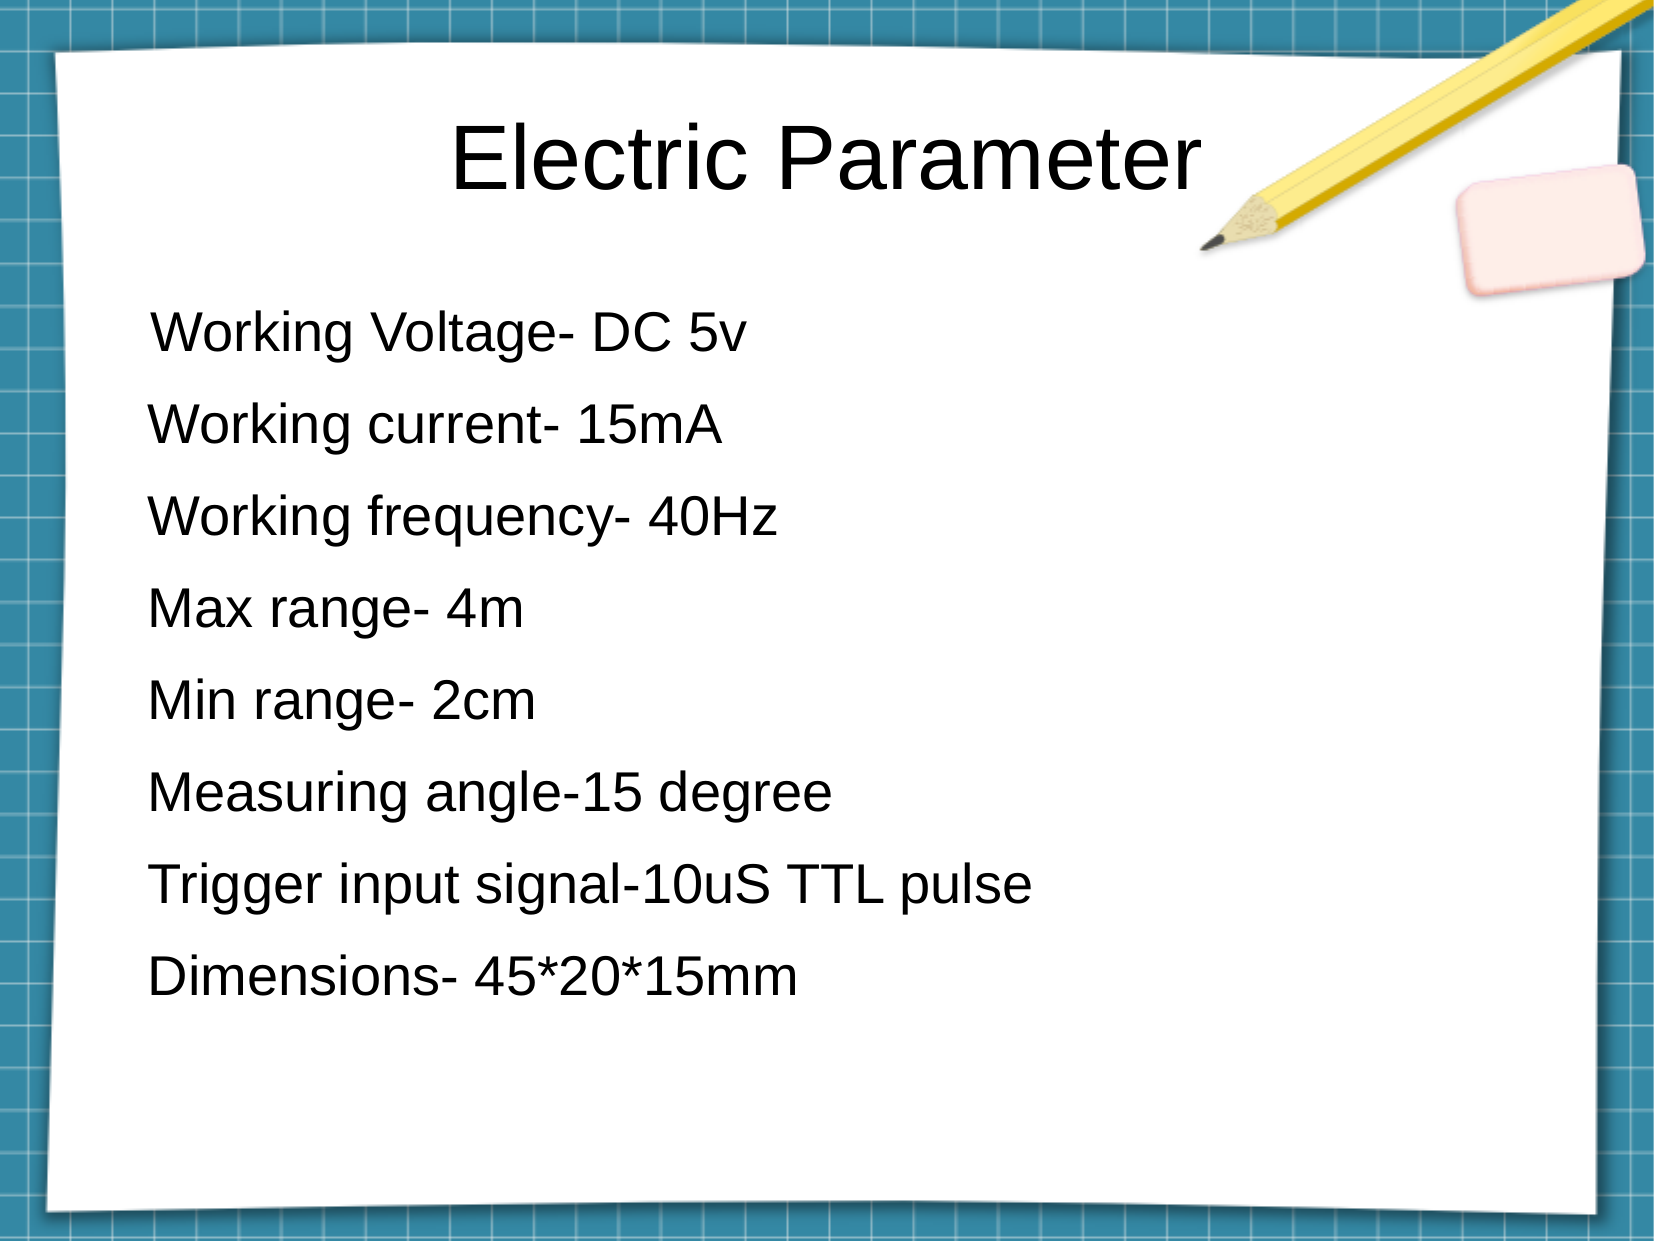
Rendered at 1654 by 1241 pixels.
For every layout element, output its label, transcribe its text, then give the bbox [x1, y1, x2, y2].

list Working Voltage- DC 5v Working current- 15mA Working frequency- 40Hz Max range- 4m Min range- 2cm Measuring angle-15 degree Trigger input signal-10uS TTL pulse Dimensions- 45*20*15mm [82, 295, 1571, 1009]
title Electric Parameter [82, 49, 1571, 257]
list [82, 290, 1571, 295]
picture [0, 0, 1654, 1241]
